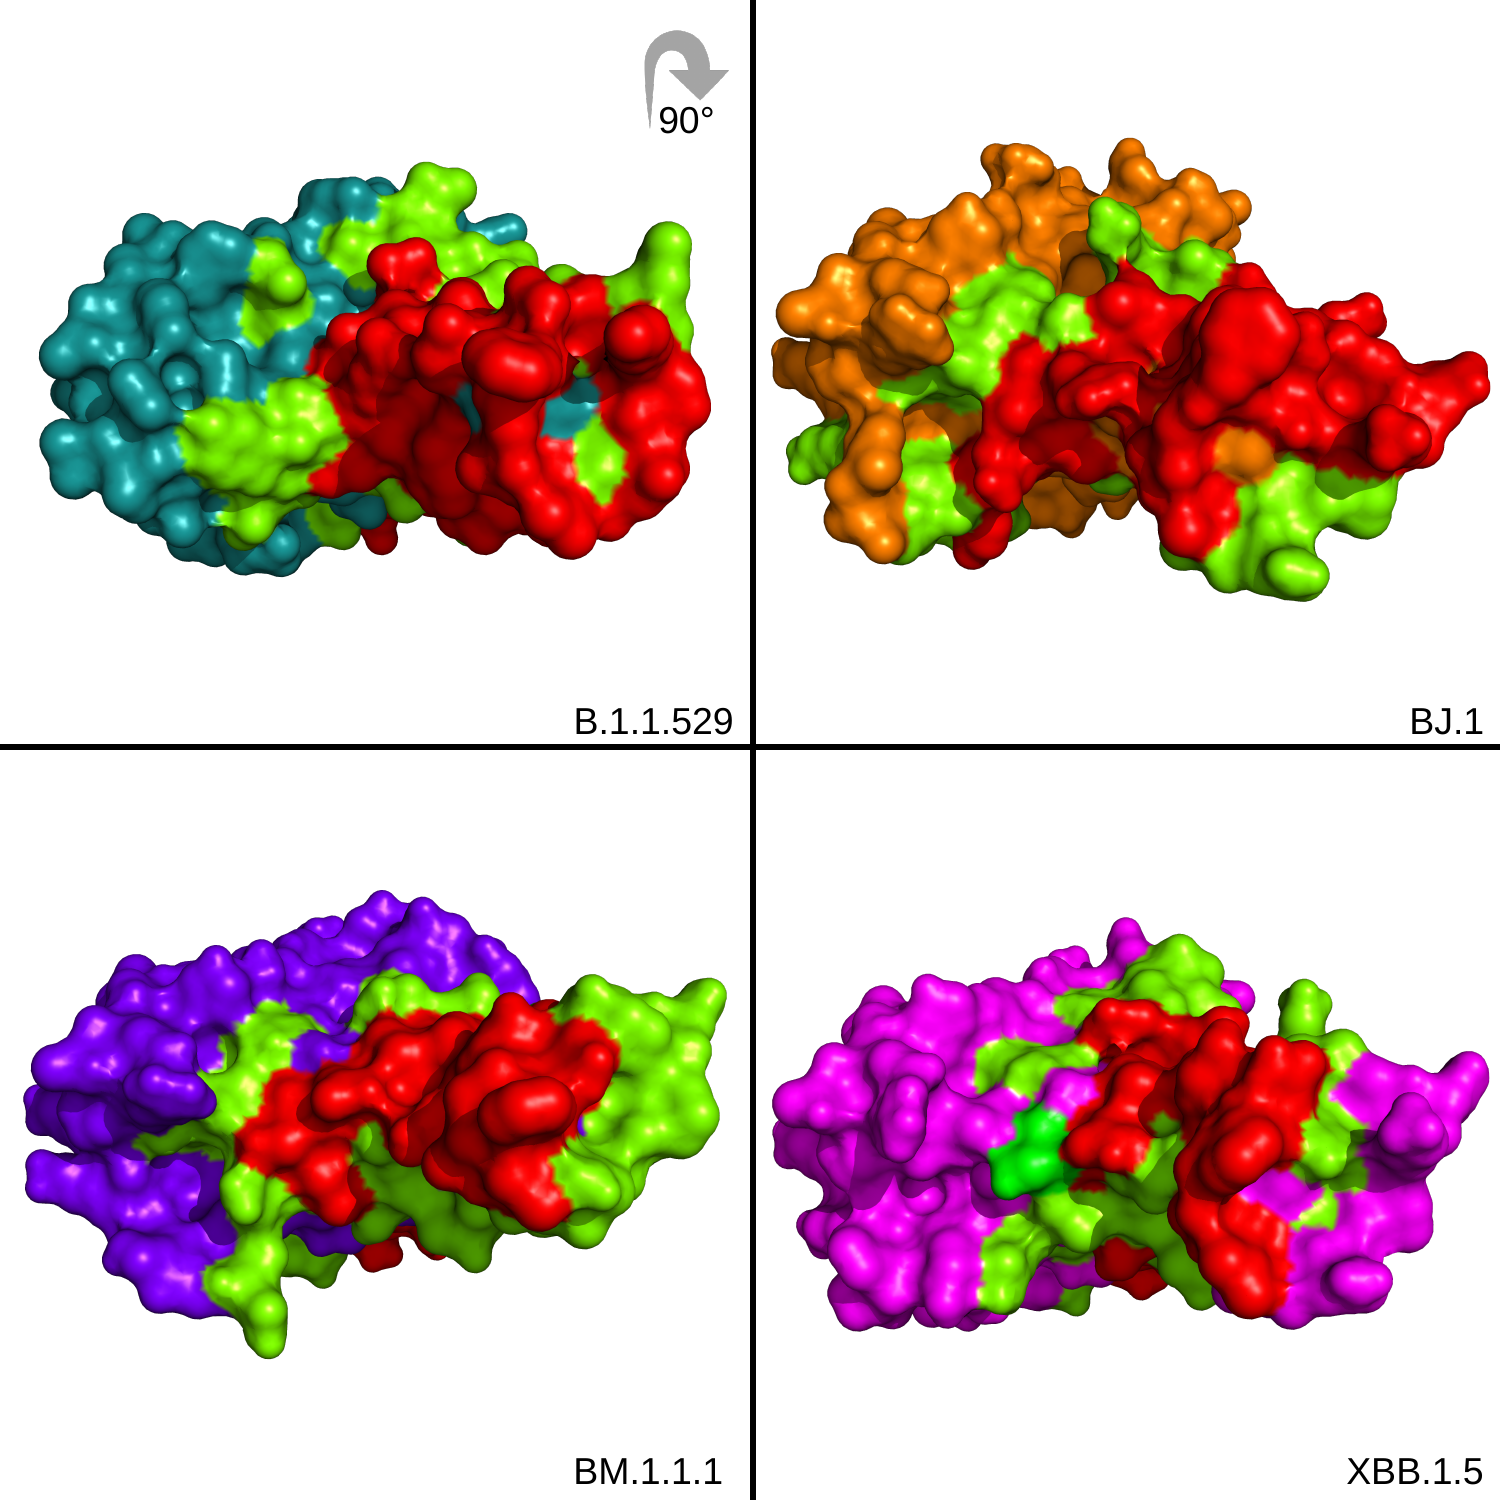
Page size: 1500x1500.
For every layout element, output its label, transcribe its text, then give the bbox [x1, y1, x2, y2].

text_box B.1.1.529 [558, 745, 749, 749]
picture [0, 0, 750, 745]
picture [755, 749, 1500, 1500]
picture [755, 0, 1500, 745]
text_box BJ.1 [1394, 745, 1500, 749]
picture [0, 749, 750, 1500]
